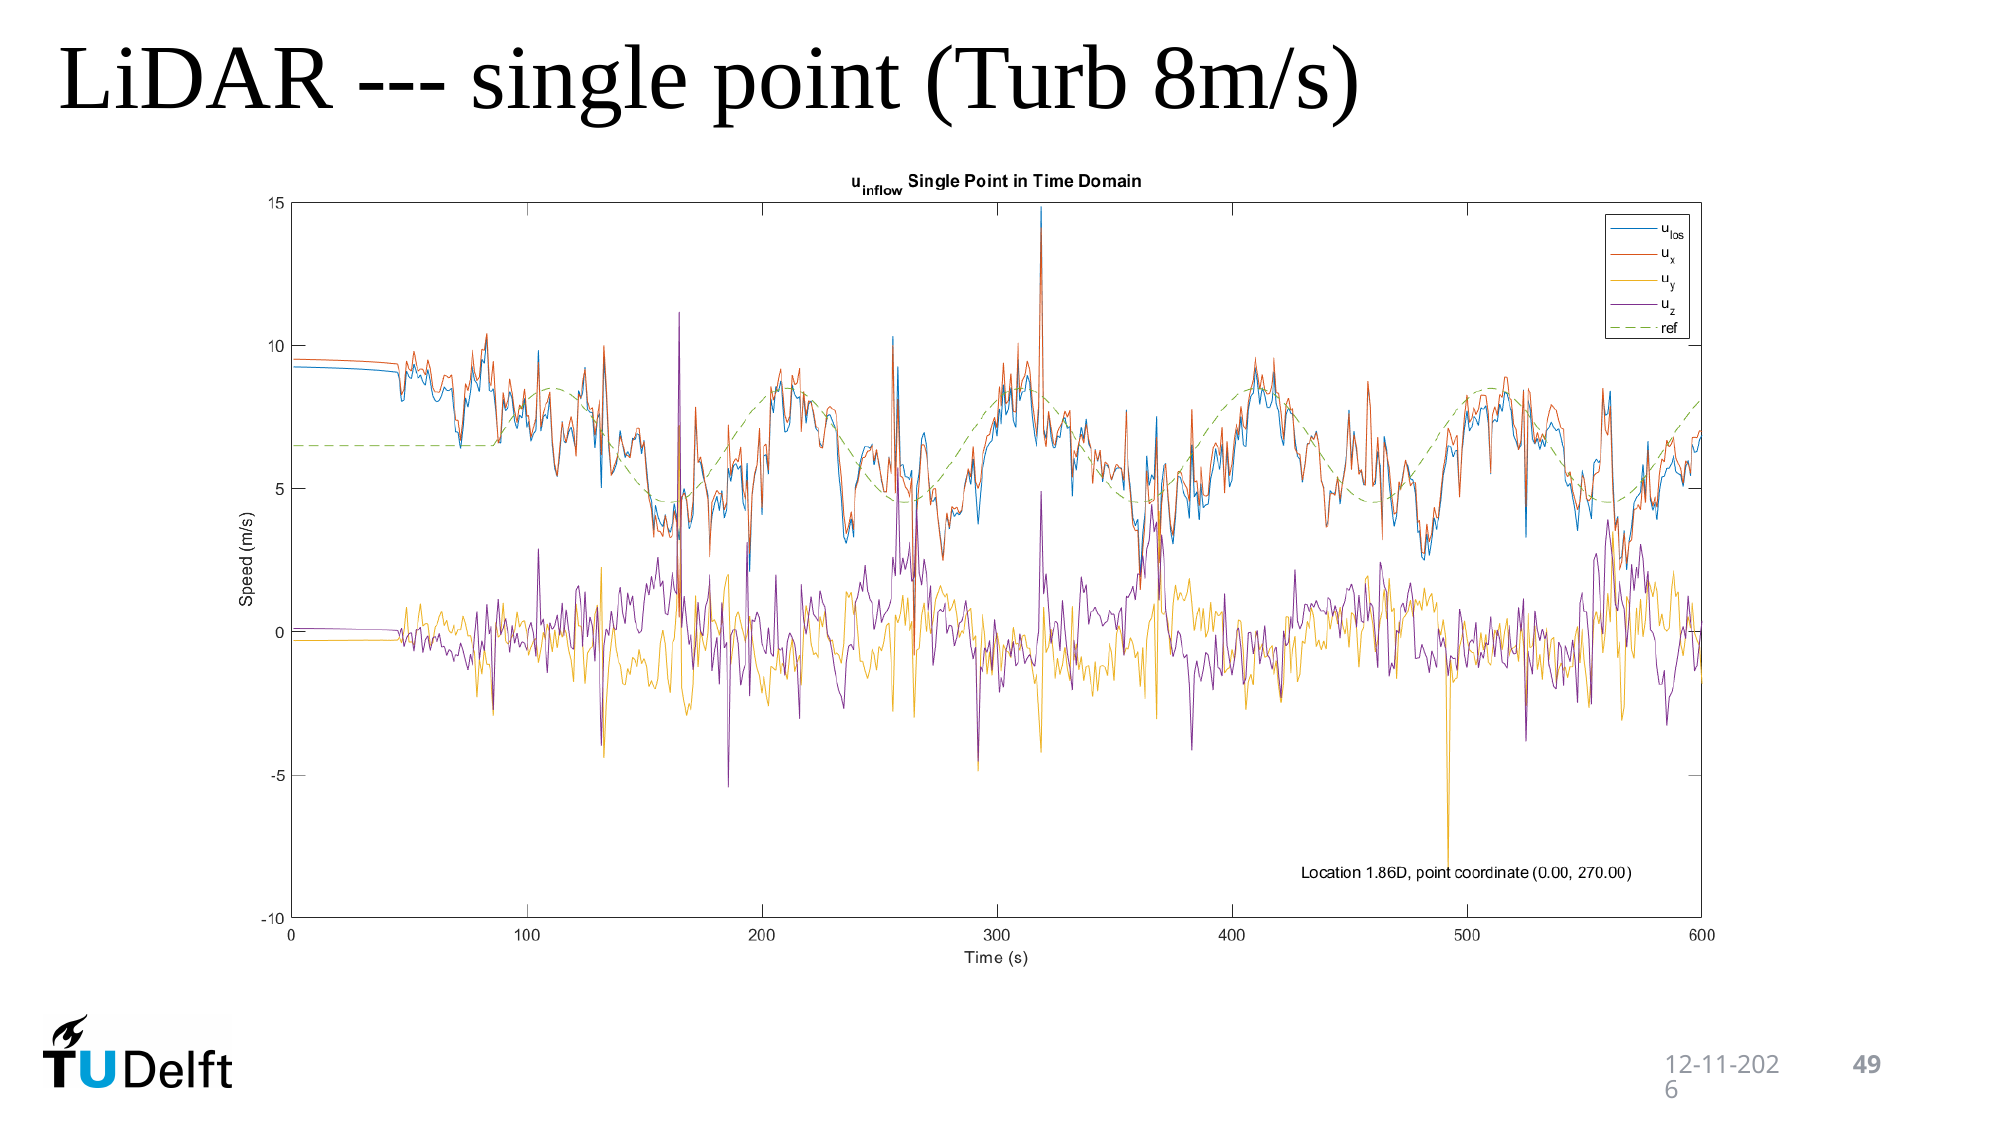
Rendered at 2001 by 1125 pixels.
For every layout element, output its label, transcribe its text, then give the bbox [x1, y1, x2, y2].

picture [43, 135, 1874, 1088]
title LiDAR --- single point (Turb 8m/s) [43, 18, 1769, 141]
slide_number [1664, 1014, 1791, 1125]
slide_number 49 [1833, 739, 1882, 1125]
